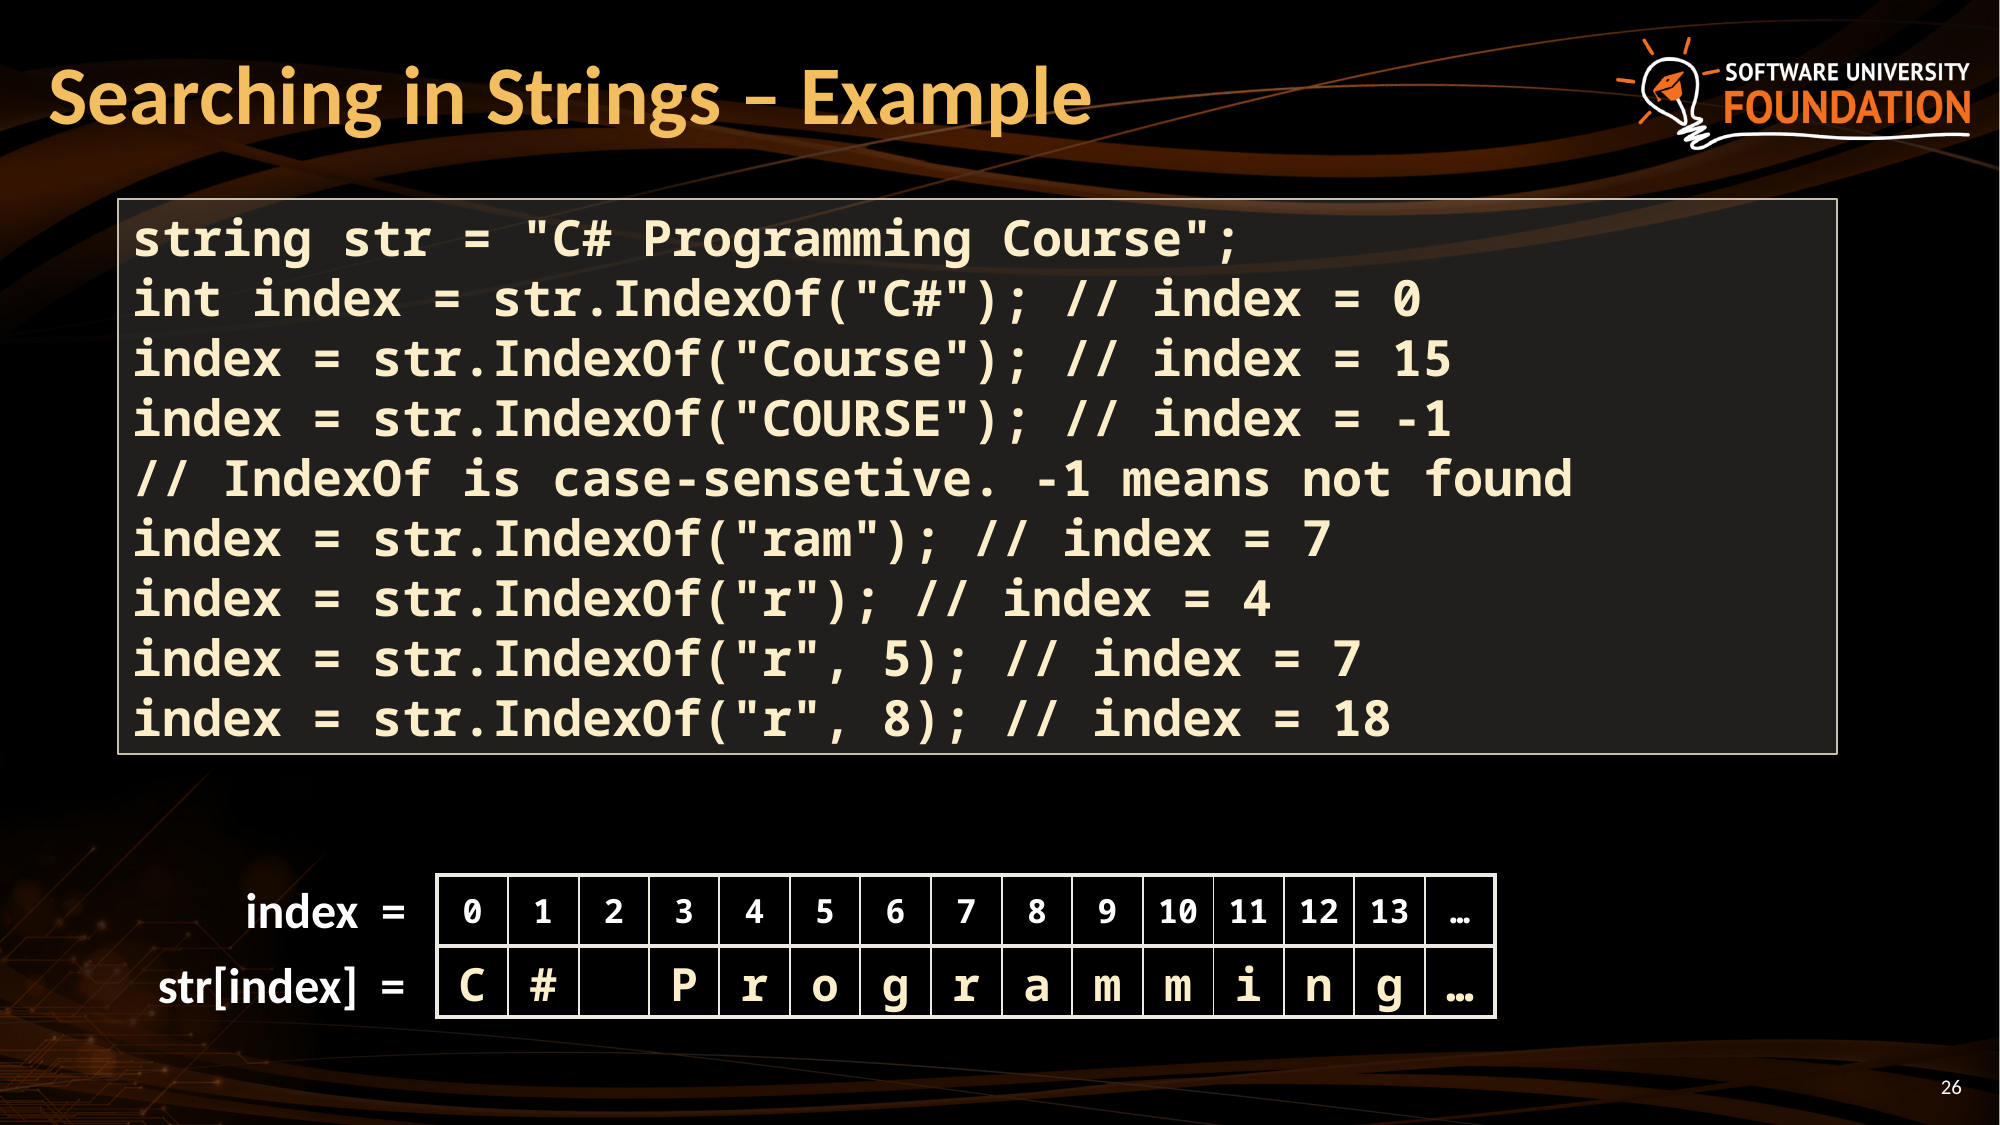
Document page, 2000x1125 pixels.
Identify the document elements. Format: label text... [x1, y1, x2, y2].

table_cell i [1214, 948, 1283, 1015]
table_cell g [861, 948, 930, 1015]
table_header … [1426, 877, 1493, 944]
table_header 3 [650, 877, 718, 944]
text_box string str = "C# Programming Course"; int index = str.IndexOf("C#"); // index = 0 index = str.IndexOf("Course"); // index = 15 index = str.IndexOf("COURSE"); // index = -1 // IndexOf is case-sensetive. -1 means not found index = str.IndexOf("ram"); // index = 7 index = str.IndexOf("r"); // index = 4 index = str.IndexOf("r", 5); // index = 7 index = str.IndexOf("r", 8); // index = 18 [117, 198, 1838, 754]
table_cell n [1285, 948, 1353, 1015]
title Searching in Strings – Example [30, 6, 1602, 189]
table_cell [580, 948, 648, 1015]
table_header 1 [509, 877, 578, 944]
table_header 11 [1214, 877, 1283, 944]
table_cell # [509, 948, 578, 1015]
table_header 5 [791, 877, 859, 944]
table_cell C [439, 948, 507, 1015]
table_header 6 [861, 877, 930, 944]
table_cell r [932, 948, 1001, 1015]
picture [0, 0, 2000, 1125]
slide_number 26 [1897, 1070, 1968, 1103]
table_cell m [1073, 948, 1142, 1015]
table_header 13 [1355, 877, 1424, 944]
table_cell a [1003, 948, 1071, 1015]
table_header 10 [1144, 877, 1213, 944]
table_header 4 [720, 877, 789, 944]
table_header 8 [1003, 877, 1071, 944]
table_cell … [1426, 948, 1493, 1015]
table_header 2 [580, 877, 648, 944]
table_cell m [1144, 948, 1213, 1015]
table_cell P [650, 948, 718, 1015]
text_box str[index] = [143, 946, 432, 1022]
table_header 12 [1285, 877, 1353, 944]
table_cell g [1355, 948, 1424, 1015]
table_header 0 [439, 877, 507, 944]
text_box index = [230, 870, 433, 946]
table_header 9 [1073, 877, 1142, 944]
table_header 7 [932, 877, 1001, 944]
table_cell r [720, 948, 789, 1015]
table_cell o [791, 948, 859, 1015]
